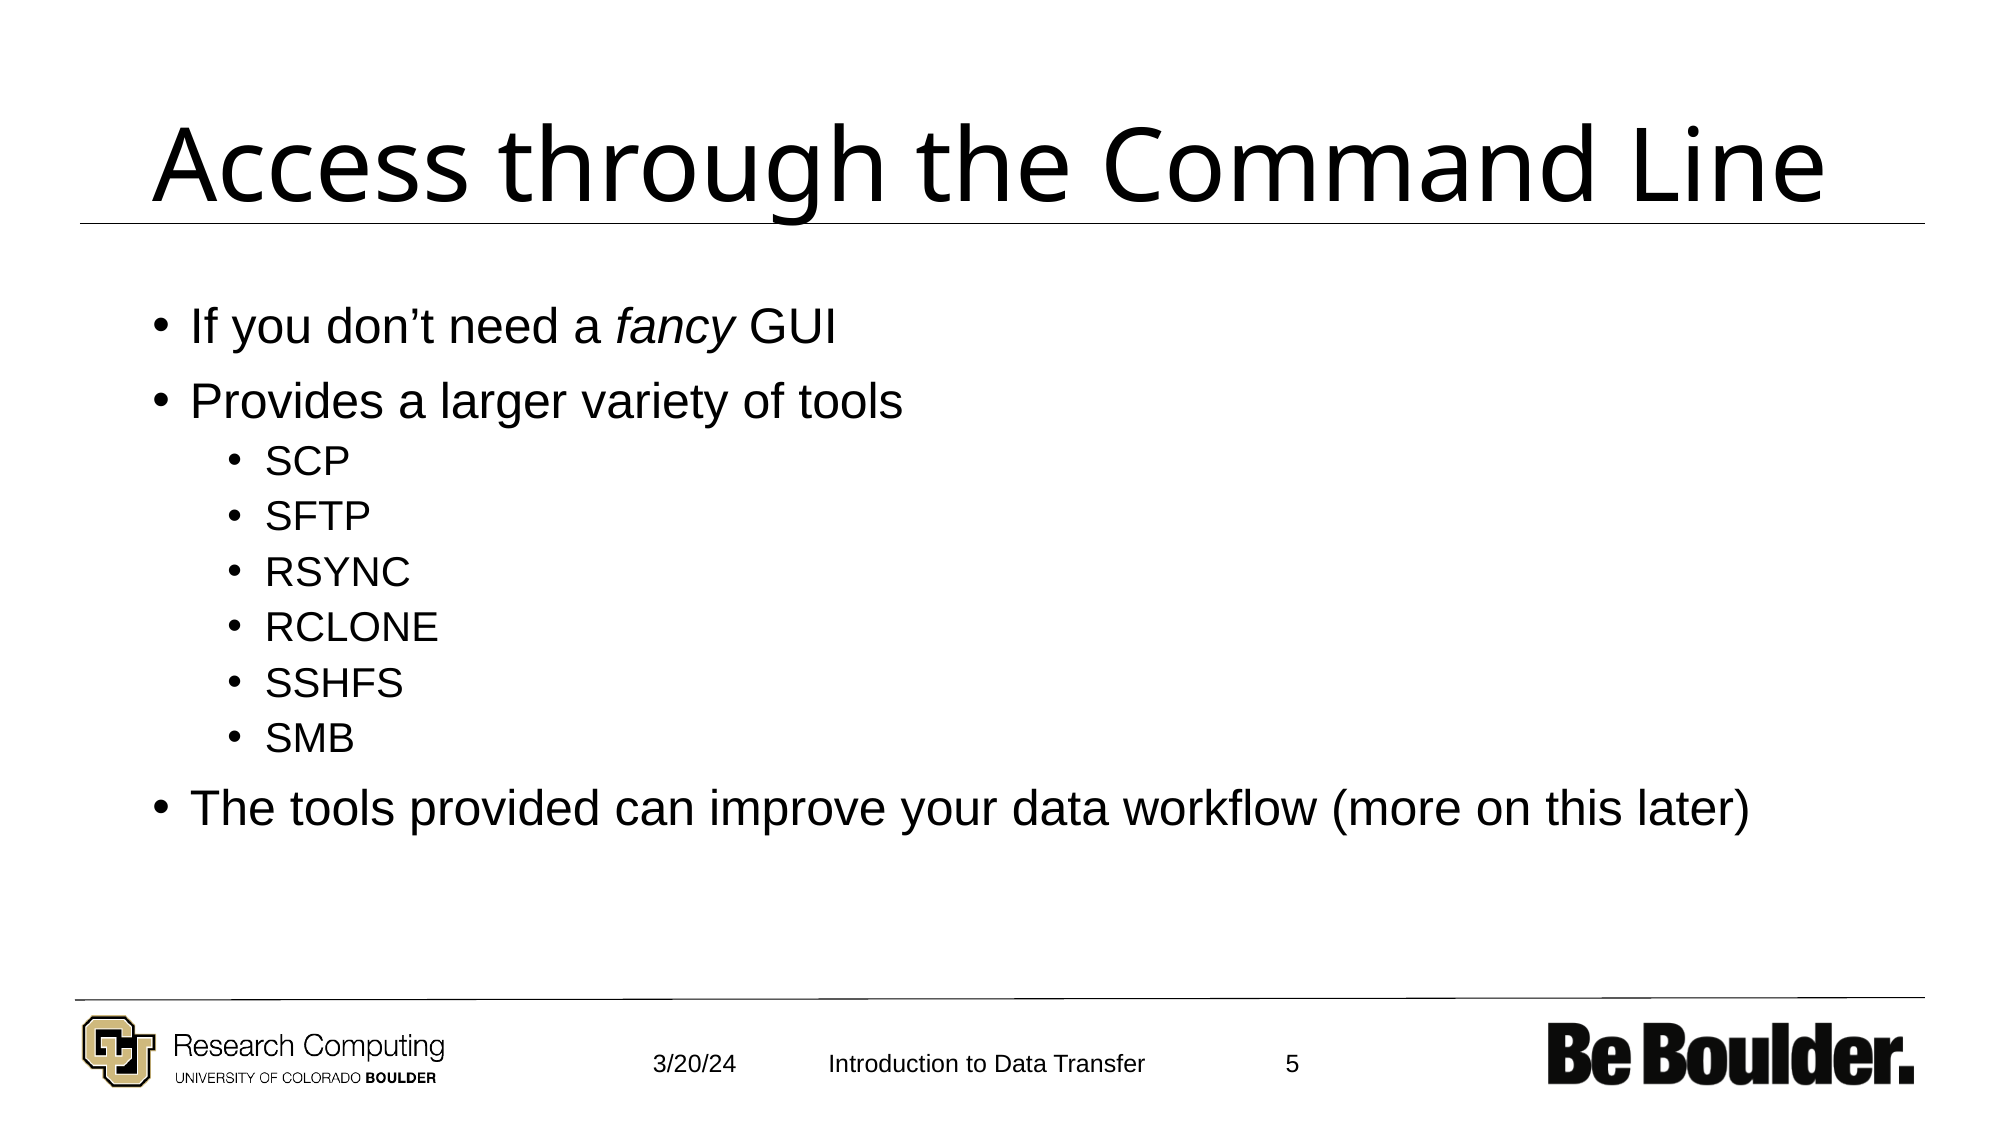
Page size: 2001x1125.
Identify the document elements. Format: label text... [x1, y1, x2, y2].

slide_number 5 [1202, 1032, 1315, 1093]
title Access through the Command Line [137, 59, 1863, 278]
picture [1524, 1015, 1938, 1088]
picture [81, 1015, 444, 1088]
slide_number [637, 1032, 772, 1093]
footer Introduction to Data Transfer [772, 1032, 1202, 1093]
list If you don’t need a fancy GUI Provides a larger variety of tools SCP SFTP RSYNC RCLONE SSHFS SMB The tools provided can improve your data workflow (more on this later) [137, 292, 1863, 993]
